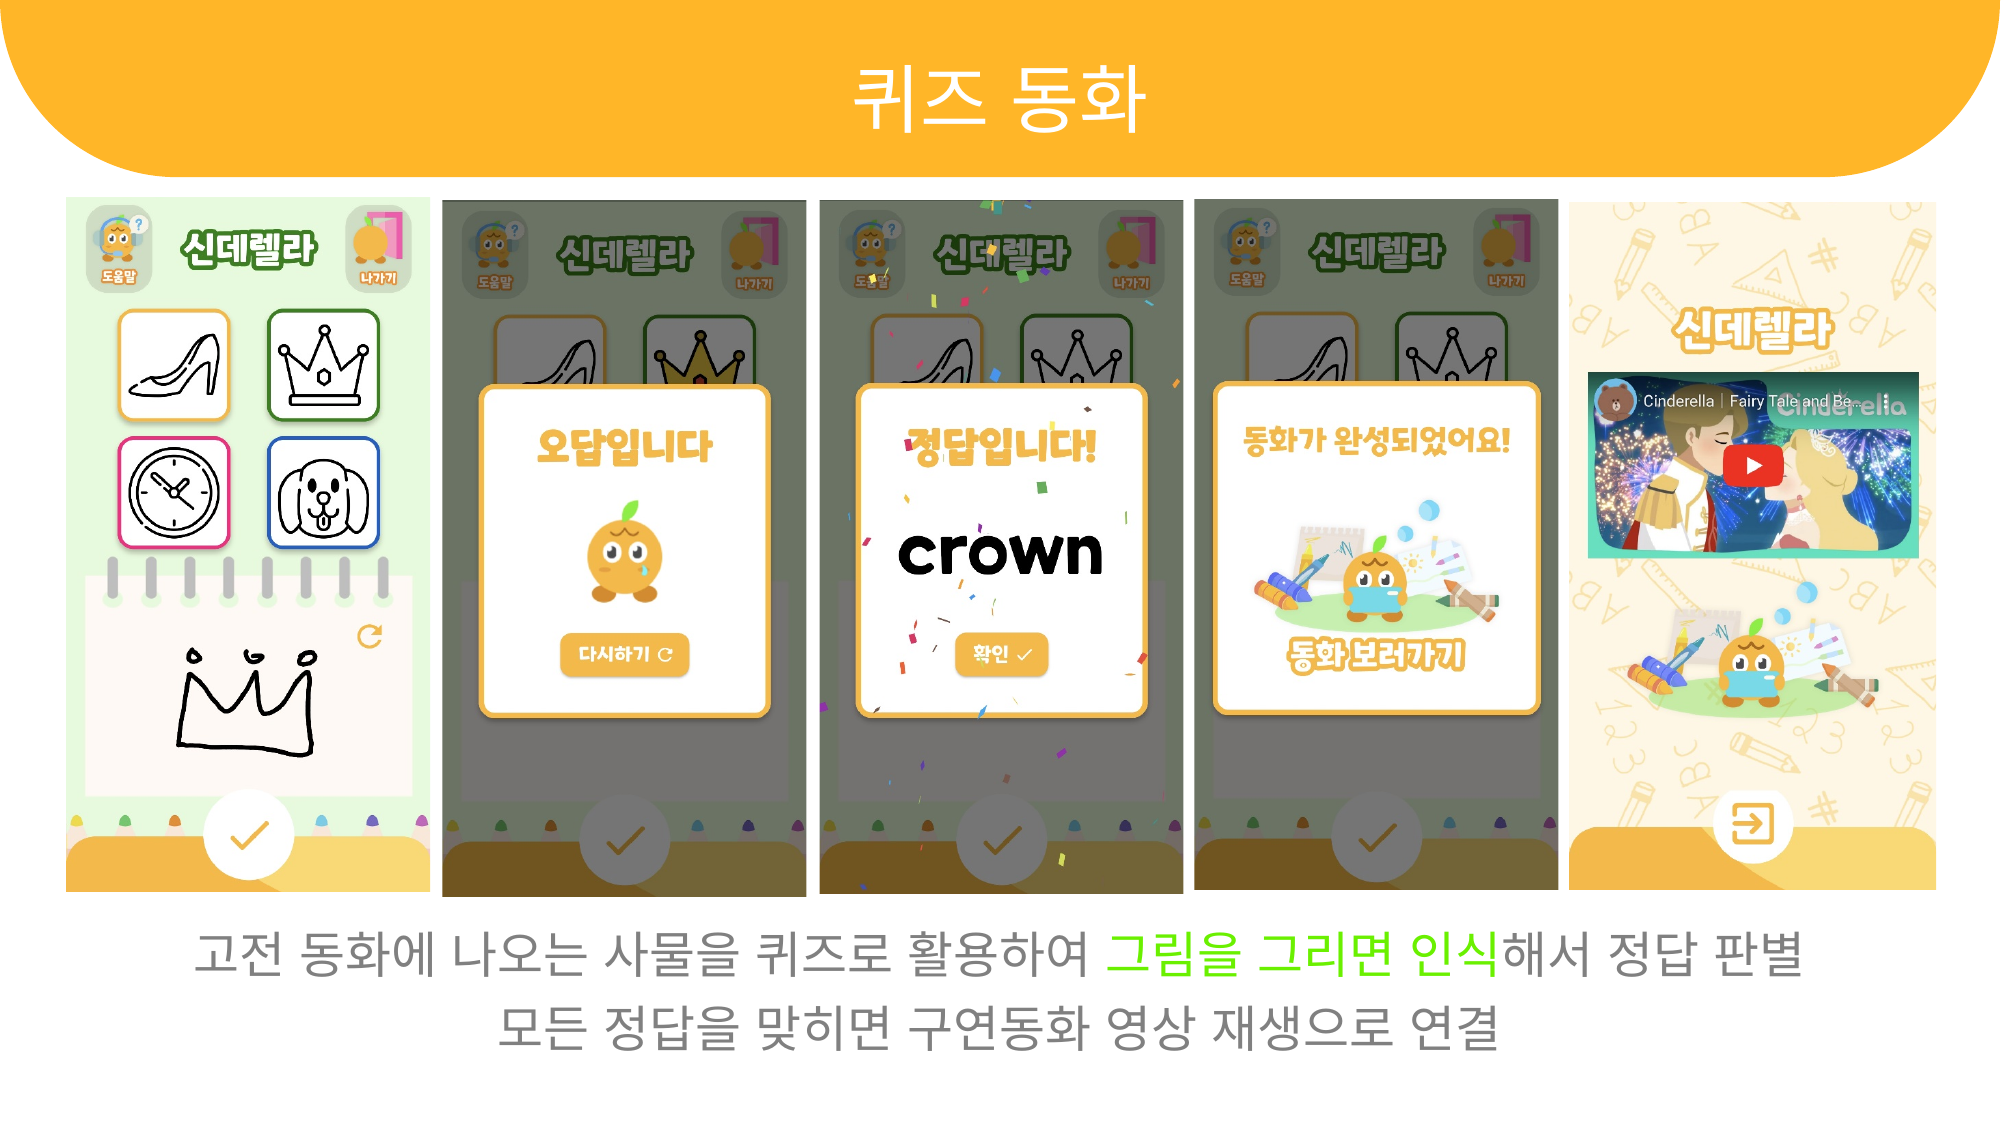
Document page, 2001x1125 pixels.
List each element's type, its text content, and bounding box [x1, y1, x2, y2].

picture [442, 200, 807, 897]
picture [1194, 199, 1559, 890]
picture [65, 197, 431, 892]
picture [819, 200, 1184, 894]
picture [1569, 202, 1937, 890]
list 고전 동화에 나오는 사물을 퀴즈로 활용하여 그림을 그리면 인식해서 정답 판별 모든 정답을 맞히면 구연동화 영상 재생으로 연결 [137, 905, 1863, 1083]
title 퀴즈 동화 [137, 29, 1863, 178]
